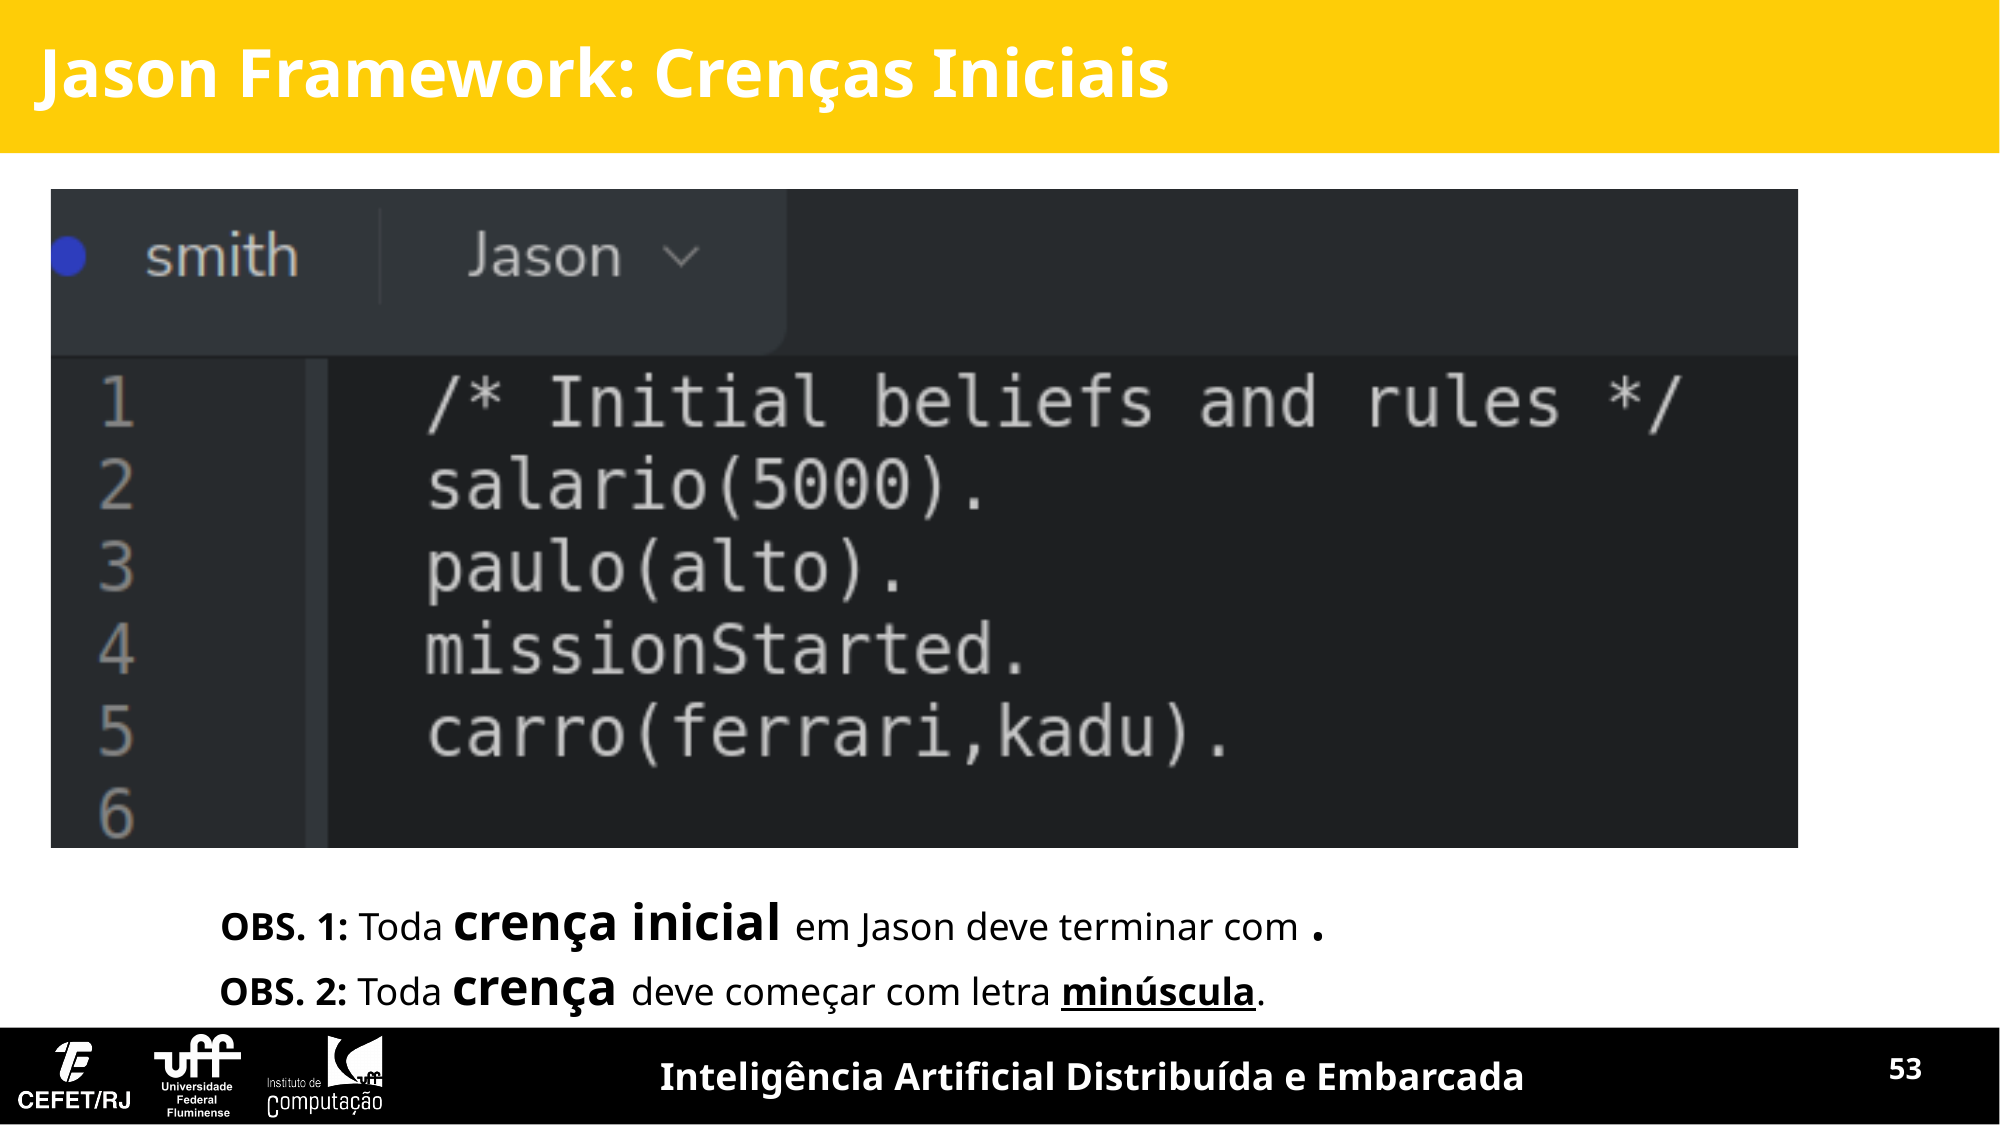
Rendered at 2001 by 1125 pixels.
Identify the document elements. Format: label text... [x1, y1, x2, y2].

picture [153, 1033, 242, 1122]
picture [18, 1021, 130, 1125]
picture [50, 189, 1799, 851]
text_box Jason Framework: Crenças Iniciais [25, 23, 2000, 119]
text_box OBS. 2: Toda crença deve começar com letra minúscula. [204, 948, 1822, 1023]
picture [265, 1033, 384, 1118]
text_box OBS. 1: Toda crença inicial em Jason deve terminar com . [205, 866, 1853, 962]
